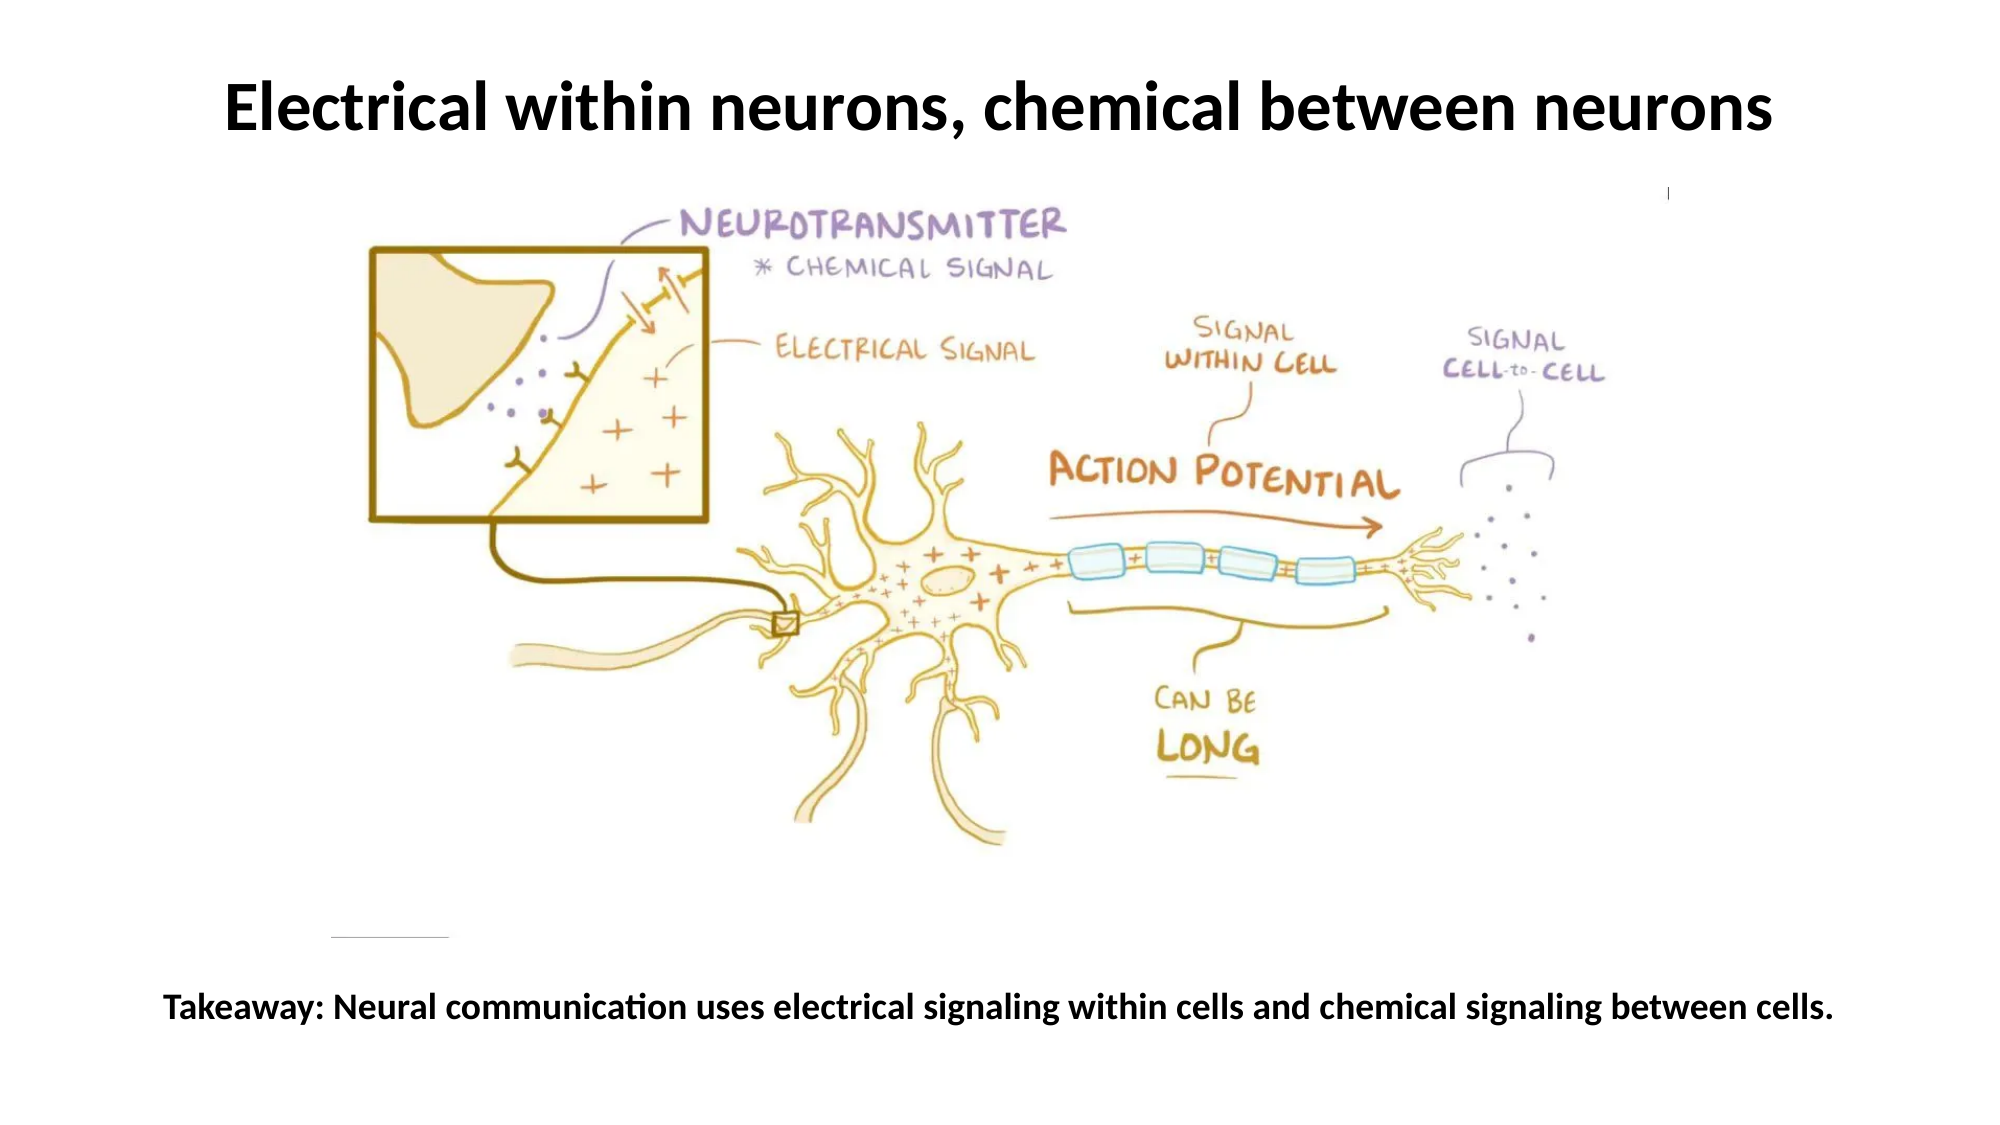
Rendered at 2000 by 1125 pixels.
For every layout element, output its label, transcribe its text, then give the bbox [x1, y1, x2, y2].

picture [331, 187, 1669, 938]
text_box Takeaway: Neural communication uses electrical signaling within cells and chemical signaling between cells. [148, 974, 1852, 1035]
text_box Electrical within neurons, chemical between neurons [209, 52, 1791, 153]
